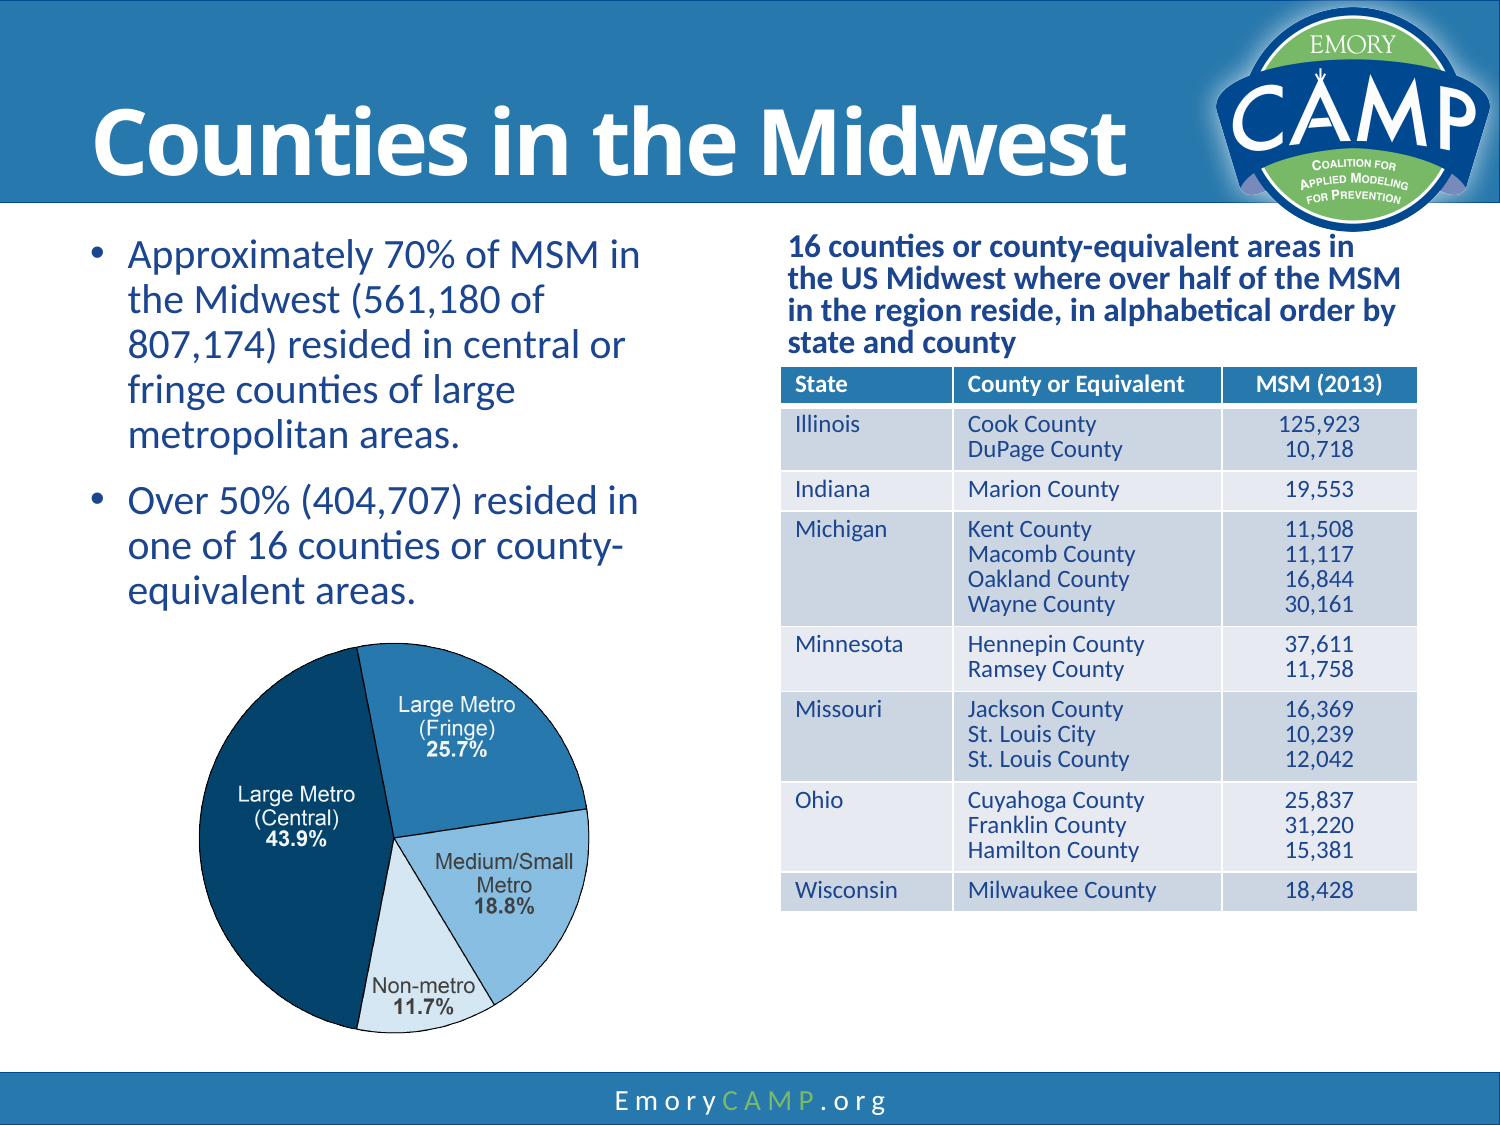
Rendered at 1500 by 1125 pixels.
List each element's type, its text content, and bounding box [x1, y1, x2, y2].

text_box 16 counties or county-equivalent areas in the US Midwest where over half of the MSM in the region reside, in alphabetical order by state and county [780, 224, 1416, 368]
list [131, 575, 657, 1101]
table_cell Jackson County St. Louis City St. Louis County [954, 692, 1221, 781]
table_cell Illinois [781, 409, 952, 470]
table_cell Indiana [781, 472, 952, 510]
table_cell Milwaukee County [954, 873, 1221, 911]
table_cell Cuyahoga County Franklin County Hamilton County [954, 783, 1221, 871]
table_cell 125,923 10,718 [1223, 409, 1417, 470]
table_cell Ohio [781, 783, 952, 871]
table_cell Cook County DuPage County [954, 409, 1221, 470]
picture [1216, 7, 1490, 232]
table_cell 11,508 11,117 16,844 30,161 [1223, 512, 1417, 626]
table_cell 18,428 [1223, 873, 1417, 911]
table_cell Wisconsin [781, 873, 952, 911]
table_cell Michigan [781, 512, 952, 626]
table_cell Minnesota [781, 627, 952, 691]
table_header State [781, 368, 952, 403]
table_cell 16,369 10,239 12,042 [1223, 692, 1417, 781]
table_cell Missouri [781, 692, 952, 781]
table_cell Kent County Macomb County Oakland County Wayne County [954, 512, 1221, 626]
title Counties in the Midwest [75, 37, 1200, 203]
table_cell Marion County [954, 472, 1221, 510]
list Approximately 70% of MSM in the Midwest (561,180 of 807,174) resided in central or fringe counties of large metropolitan areas. Over 50% (404,707) resided in one of 16 counties or county-equivalent areas. [75, 224, 713, 1050]
table_header County or Equivalent [954, 368, 1221, 403]
table_header MSM (2013) [1223, 367, 1417, 403]
table_cell 25,837 31,220 15,381 [1223, 783, 1417, 871]
table_cell Hennepin County Ramsey County [954, 627, 1221, 691]
table_cell 19,553 [1223, 472, 1417, 510]
table_cell 37,611 11,758 [1223, 627, 1417, 691]
